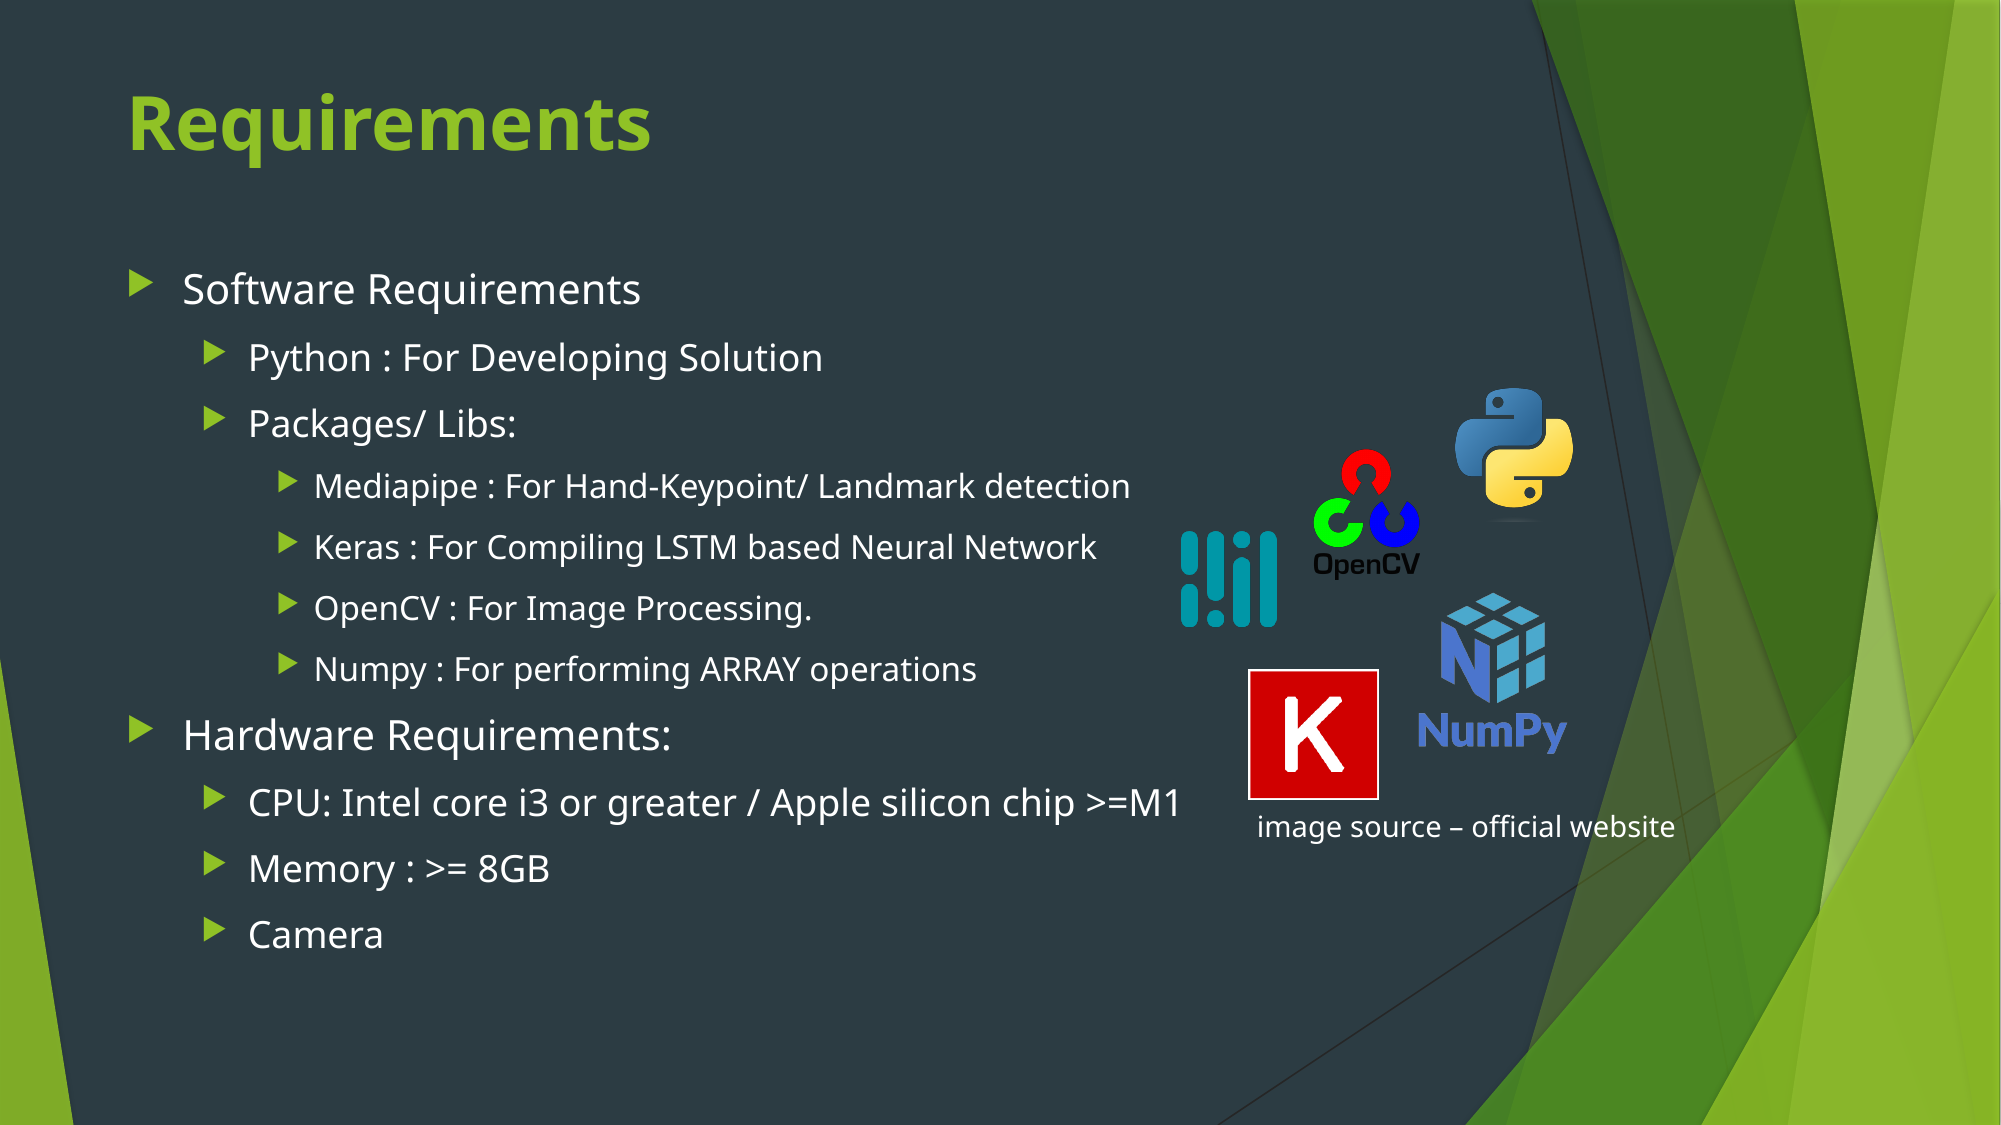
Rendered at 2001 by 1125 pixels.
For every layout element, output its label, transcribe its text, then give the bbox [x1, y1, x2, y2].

picture [1247, 668, 1380, 801]
list Software Requirements Python : For Developing Solution Packages/ Libs: Mediapipe : For Hand-Keypoint/ Landmark detection Keras : For Compiling LSTM based Neural Network OpenCV : For Image Processing. Numpy : For performing ARRAY operations Hardware Requirements: CPU: Intel core i3 or greater / Apple silicon chip >=M1 Memory : >= 8GB Camera [111, 255, 1522, 1057]
title Requirements [111, 67, 1522, 255]
picture [1162, 513, 1295, 645]
picture [1312, 448, 1589, 770]
text_box image source – official website [1242, 801, 1691, 851]
picture [1454, 388, 1578, 523]
